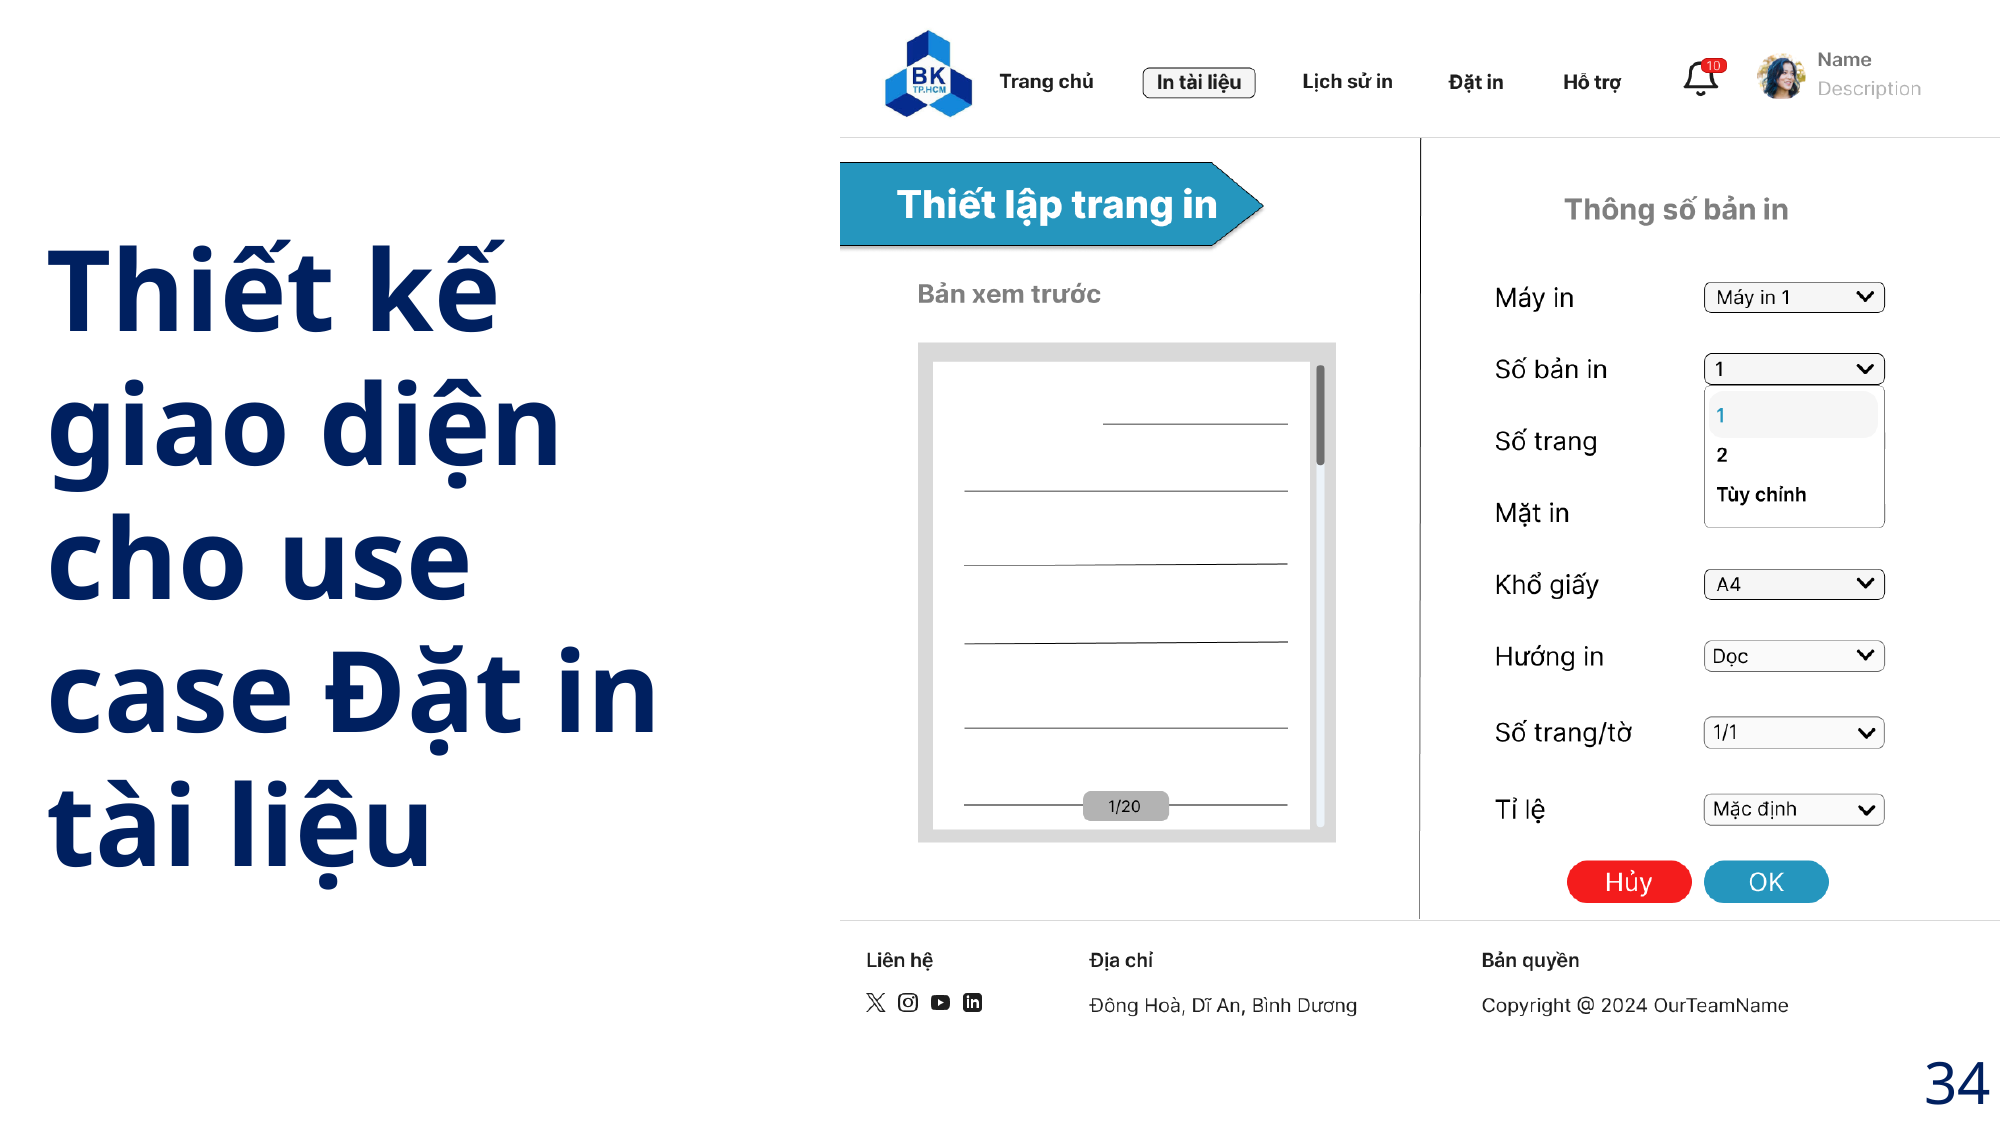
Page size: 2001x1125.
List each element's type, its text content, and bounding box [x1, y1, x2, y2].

picture [840, 0, 2000, 1040]
text_box 34 [1909, 1040, 2000, 1124]
text_box Thiết kế giao diện cho use case Đặt in tài liệu [46, 225, 671, 1027]
